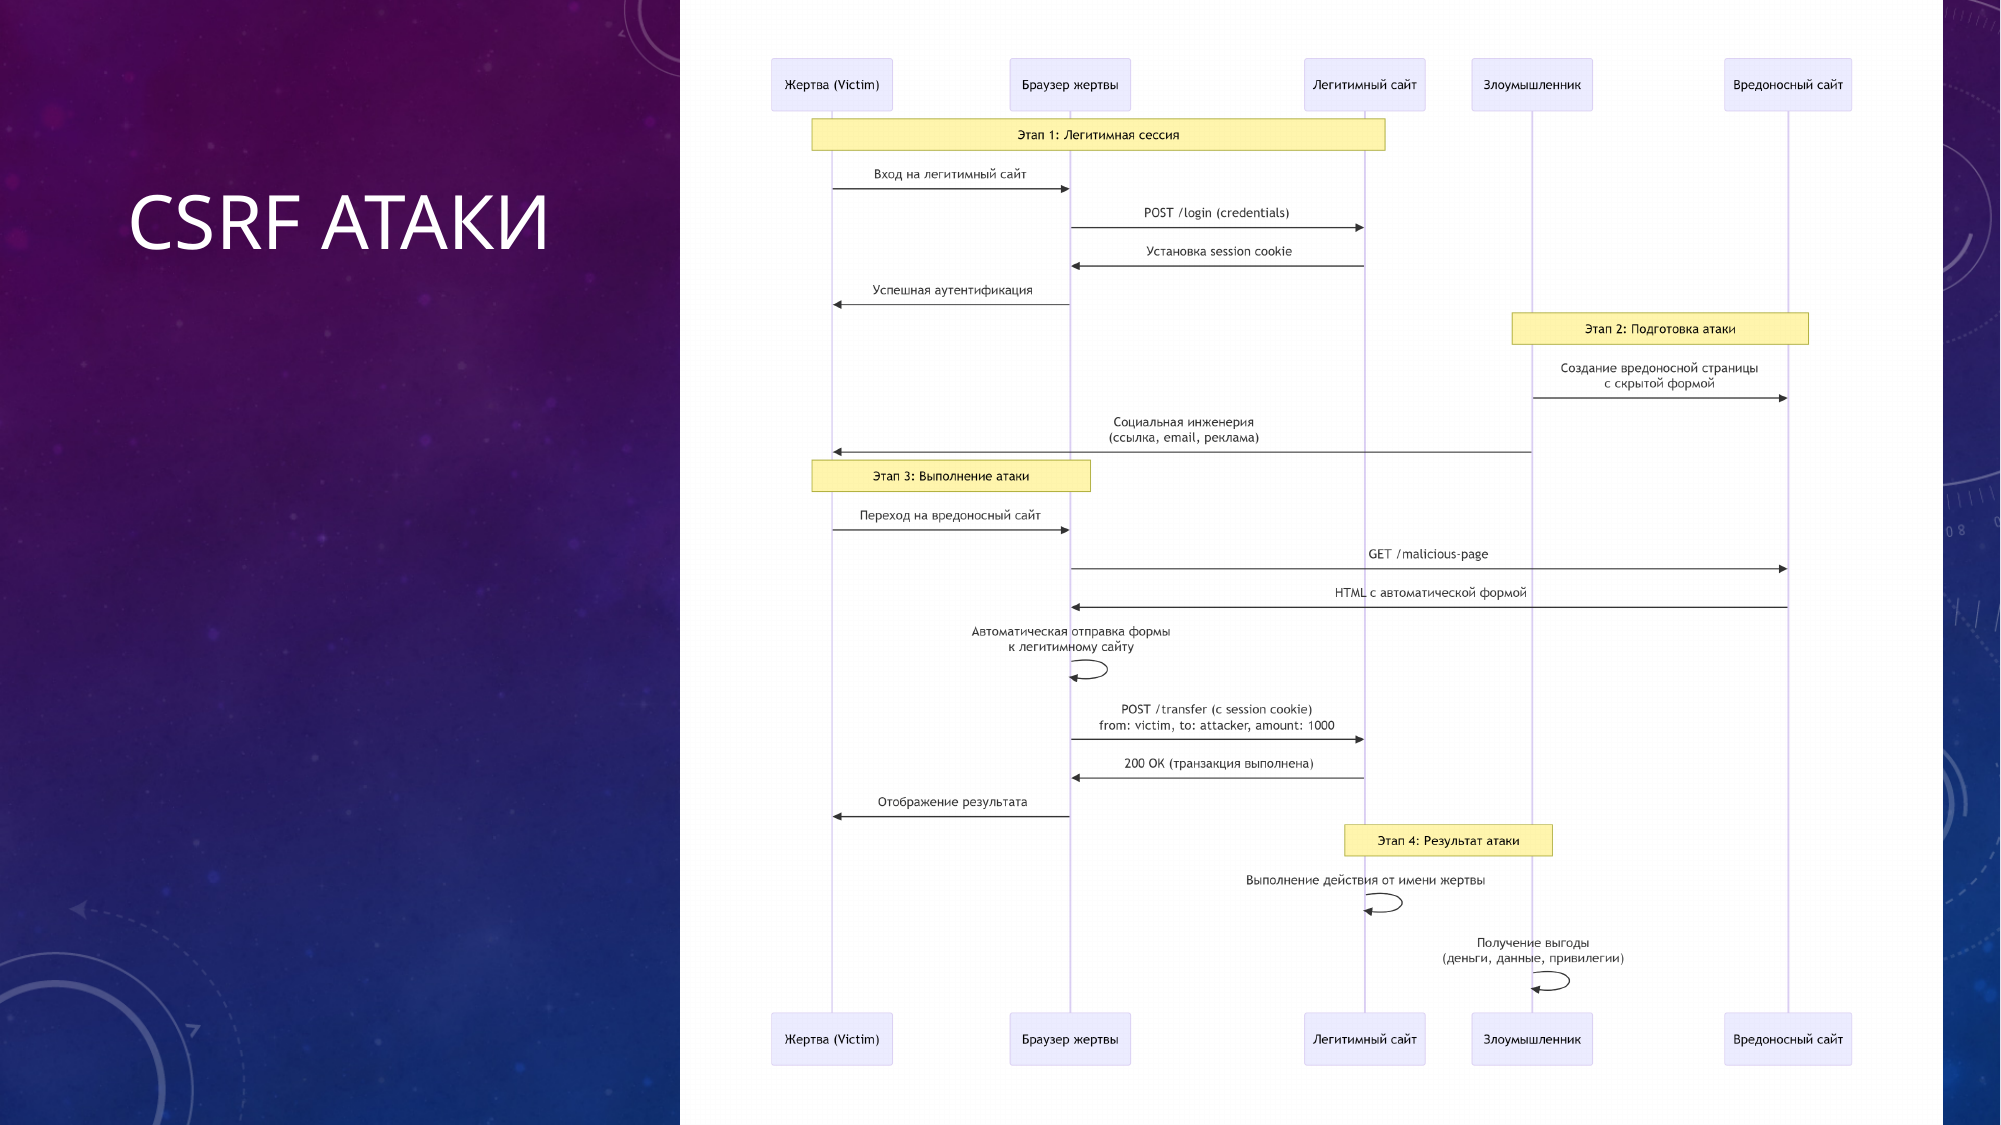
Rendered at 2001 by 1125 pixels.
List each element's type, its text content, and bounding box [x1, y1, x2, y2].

title CSRF Атаки [112, 99, 674, 339]
picture [0, 0, 2001, 1125]
